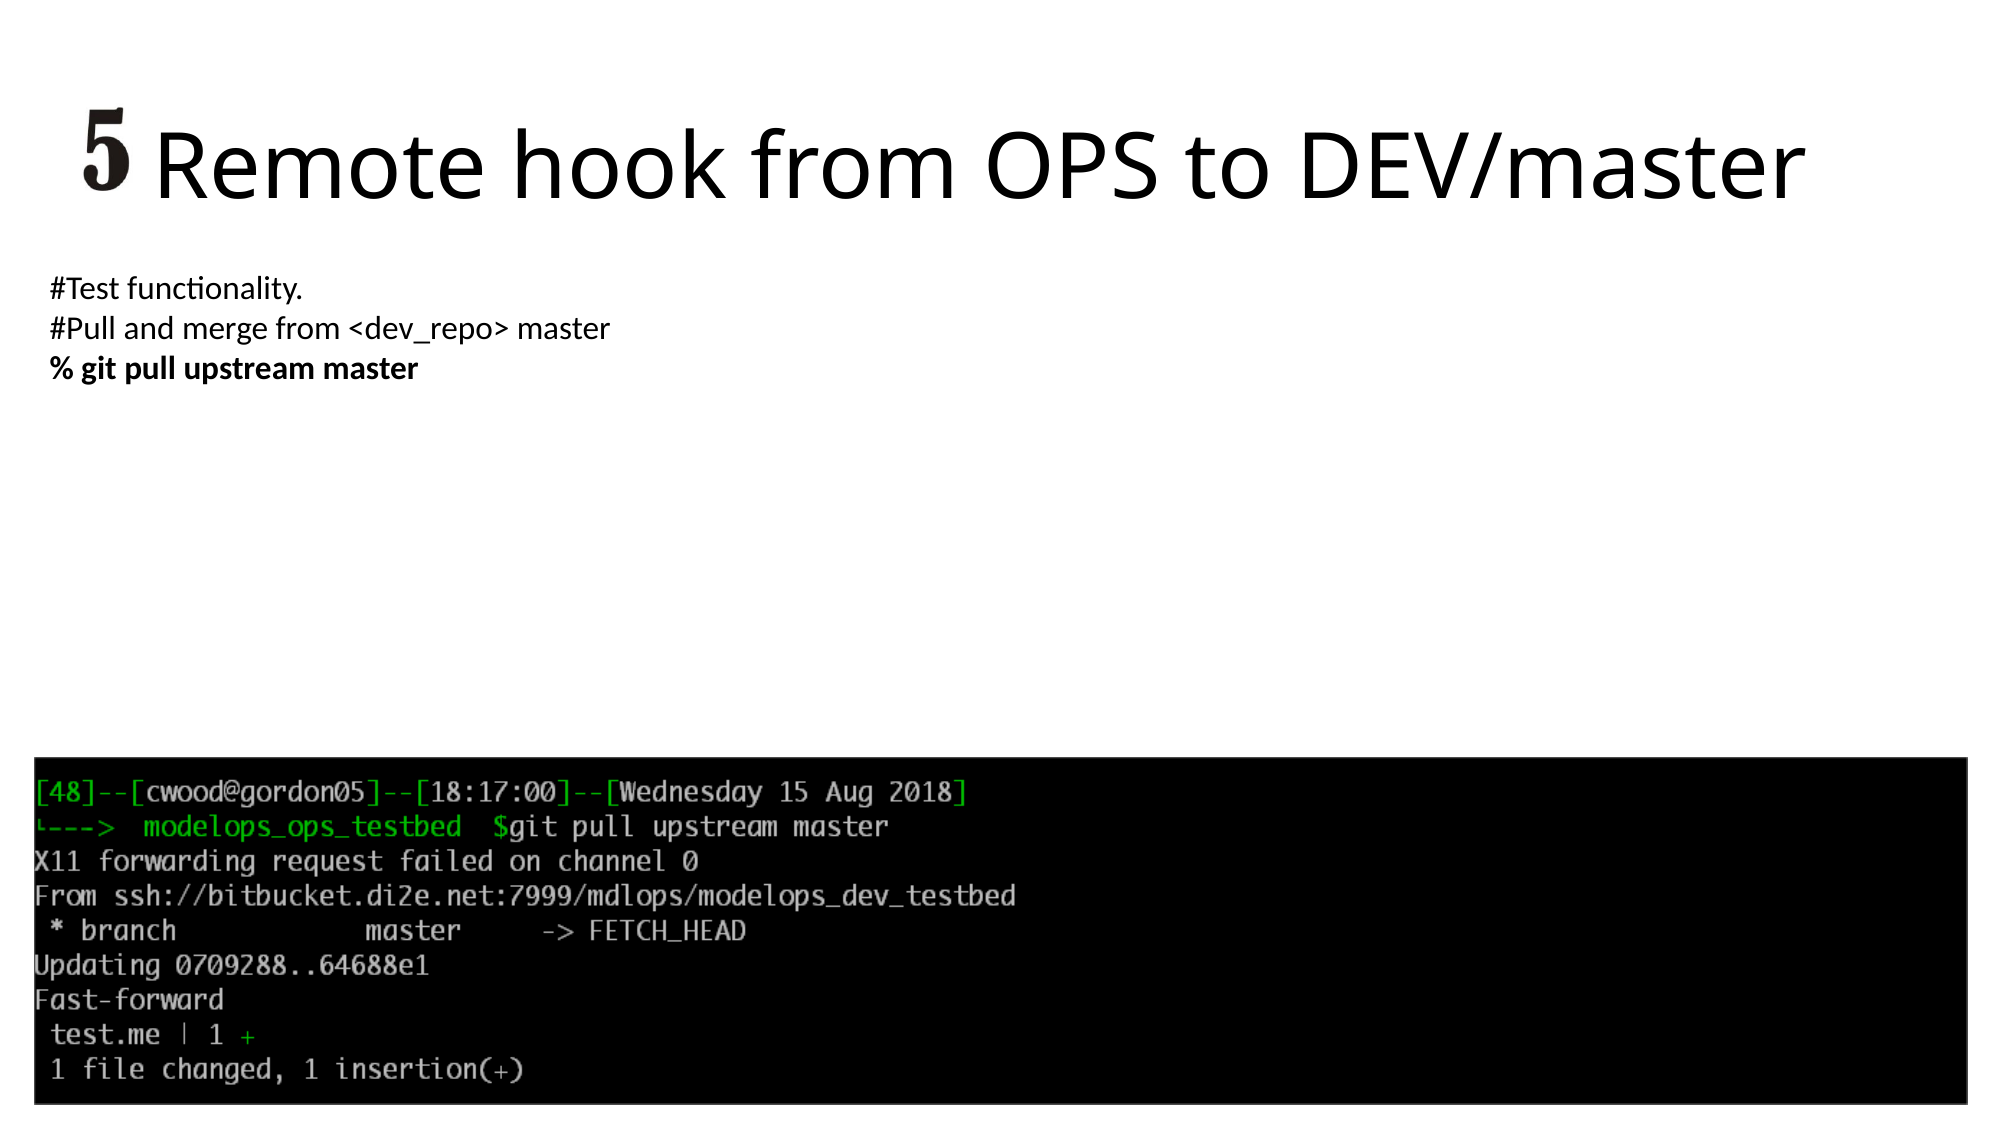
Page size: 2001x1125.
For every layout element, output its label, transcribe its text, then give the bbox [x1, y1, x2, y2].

picture [80, 102, 133, 191]
text_box [137, 59, 1863, 278]
picture [34, 757, 1968, 1105]
text_box #Test functionality. #Pull and merge from <dev_repo> master % git pull upstream master [34, 259, 829, 514]
